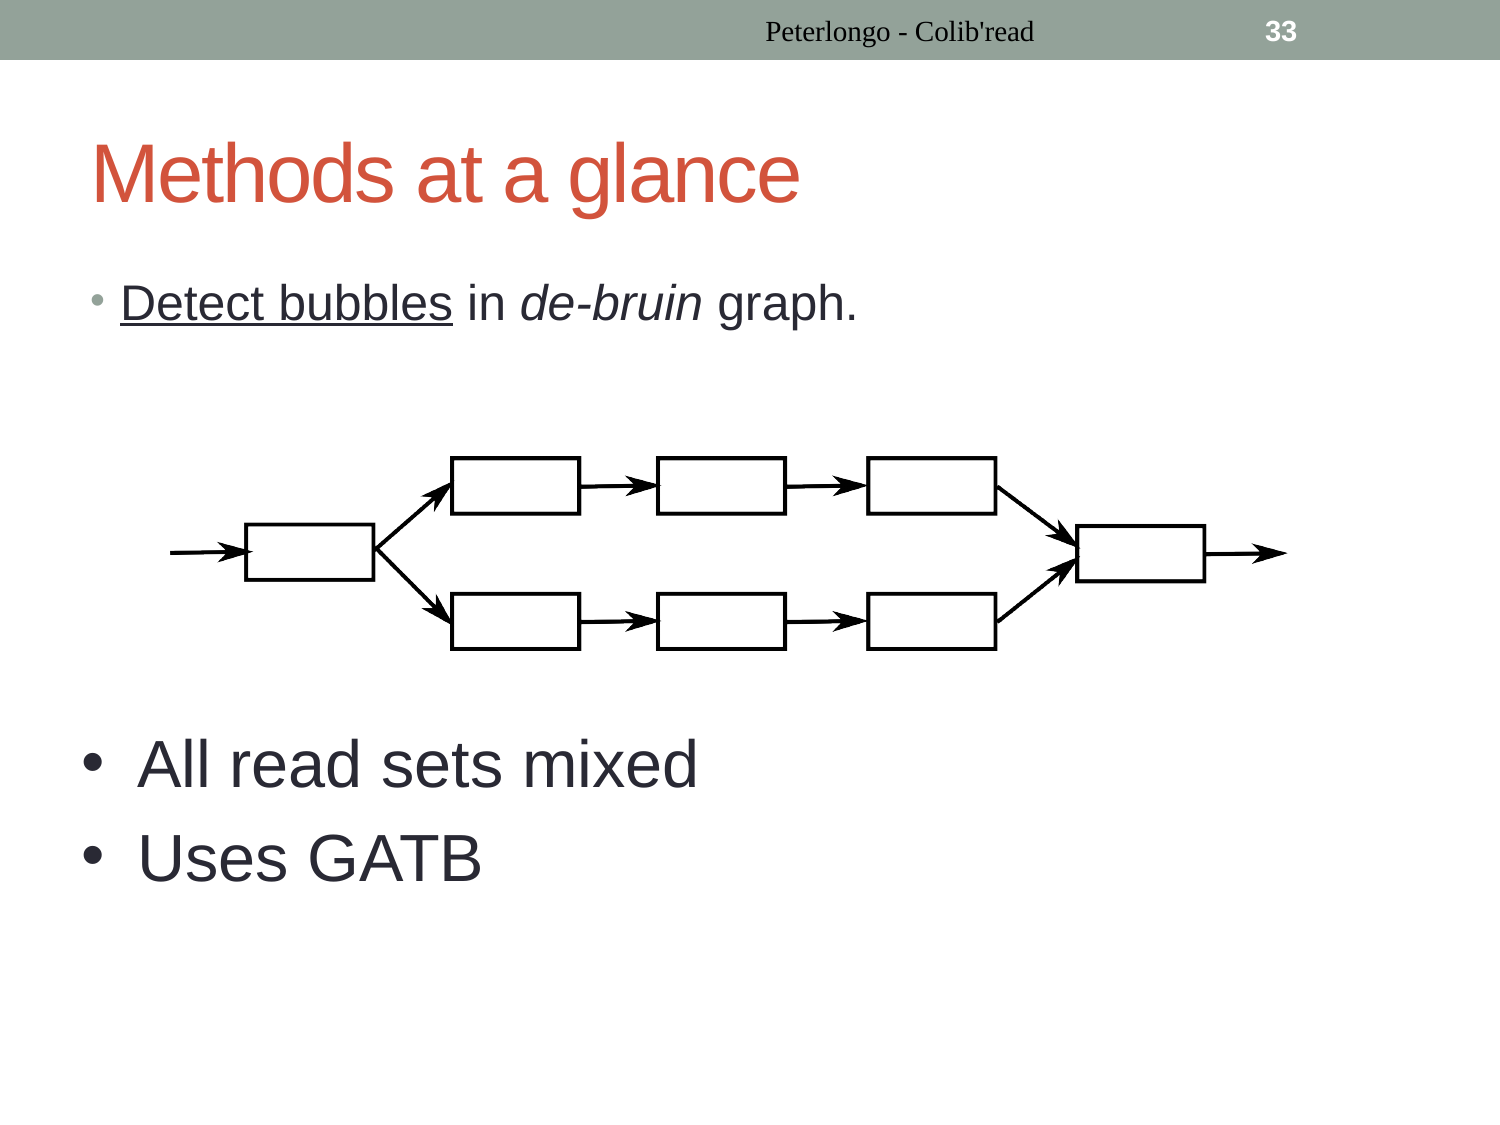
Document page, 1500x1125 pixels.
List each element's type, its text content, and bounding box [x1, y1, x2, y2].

list Detect bubbles in de-bruin graph. [75, 262, 1425, 476]
text_box All read sets mixed Uses GATB [66, 713, 1417, 927]
footer Peterlongo - Colib'read [562, 3, 1238, 57]
slide_number 33 [1250, 3, 1425, 57]
picture [169, 456, 1288, 652]
title Methods at a glance [75, 87, 1425, 250]
